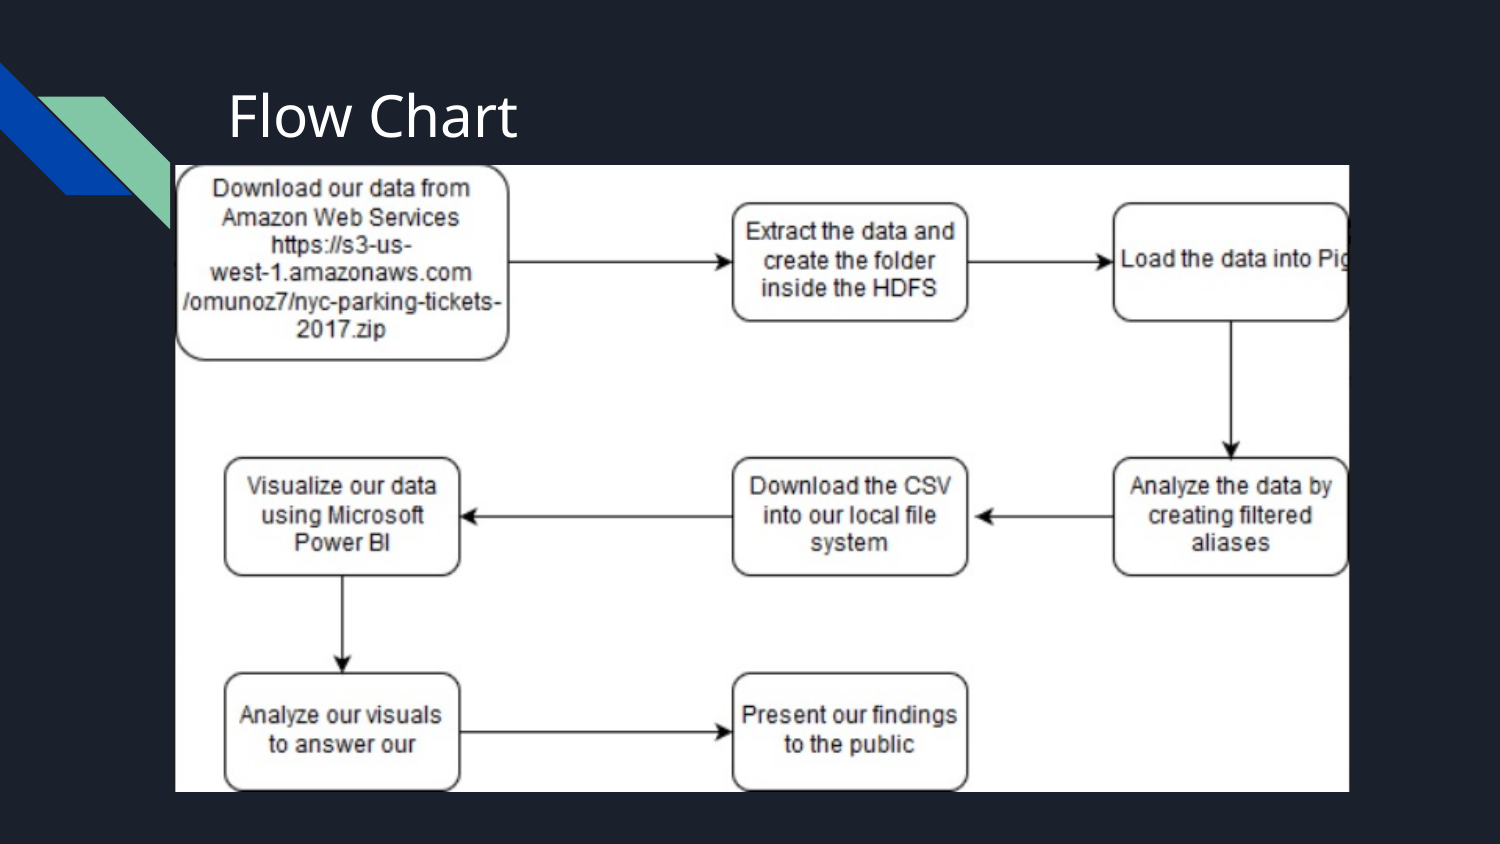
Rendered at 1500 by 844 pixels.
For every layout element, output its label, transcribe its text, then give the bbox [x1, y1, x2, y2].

title Flow Chart [212, 64, 1368, 157]
picture [173, 165, 1351, 793]
